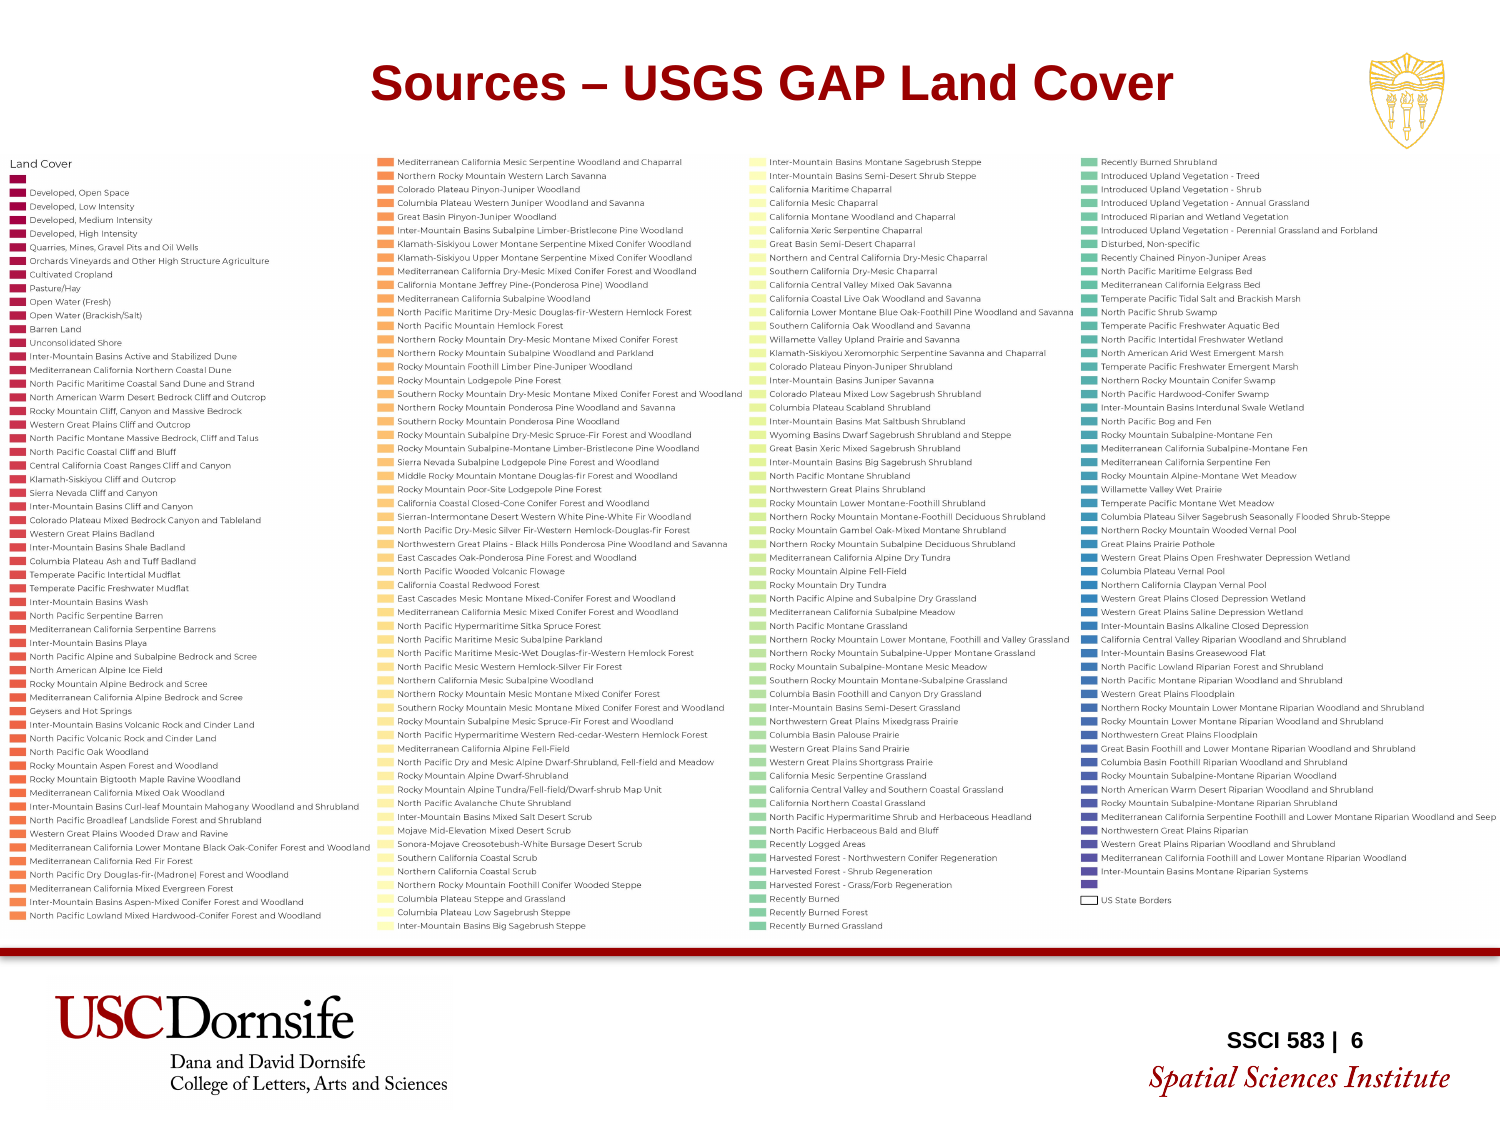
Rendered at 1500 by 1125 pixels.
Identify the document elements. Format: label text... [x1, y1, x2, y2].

picture [1147, 1060, 1450, 1110]
picture [0, 154, 1500, 940]
text_box SSCI 583 | 6 [1212, 1017, 1379, 1088]
text_box Sources – USGS GAP Land Cover [165, 43, 1380, 118]
picture [46, 975, 453, 1110]
